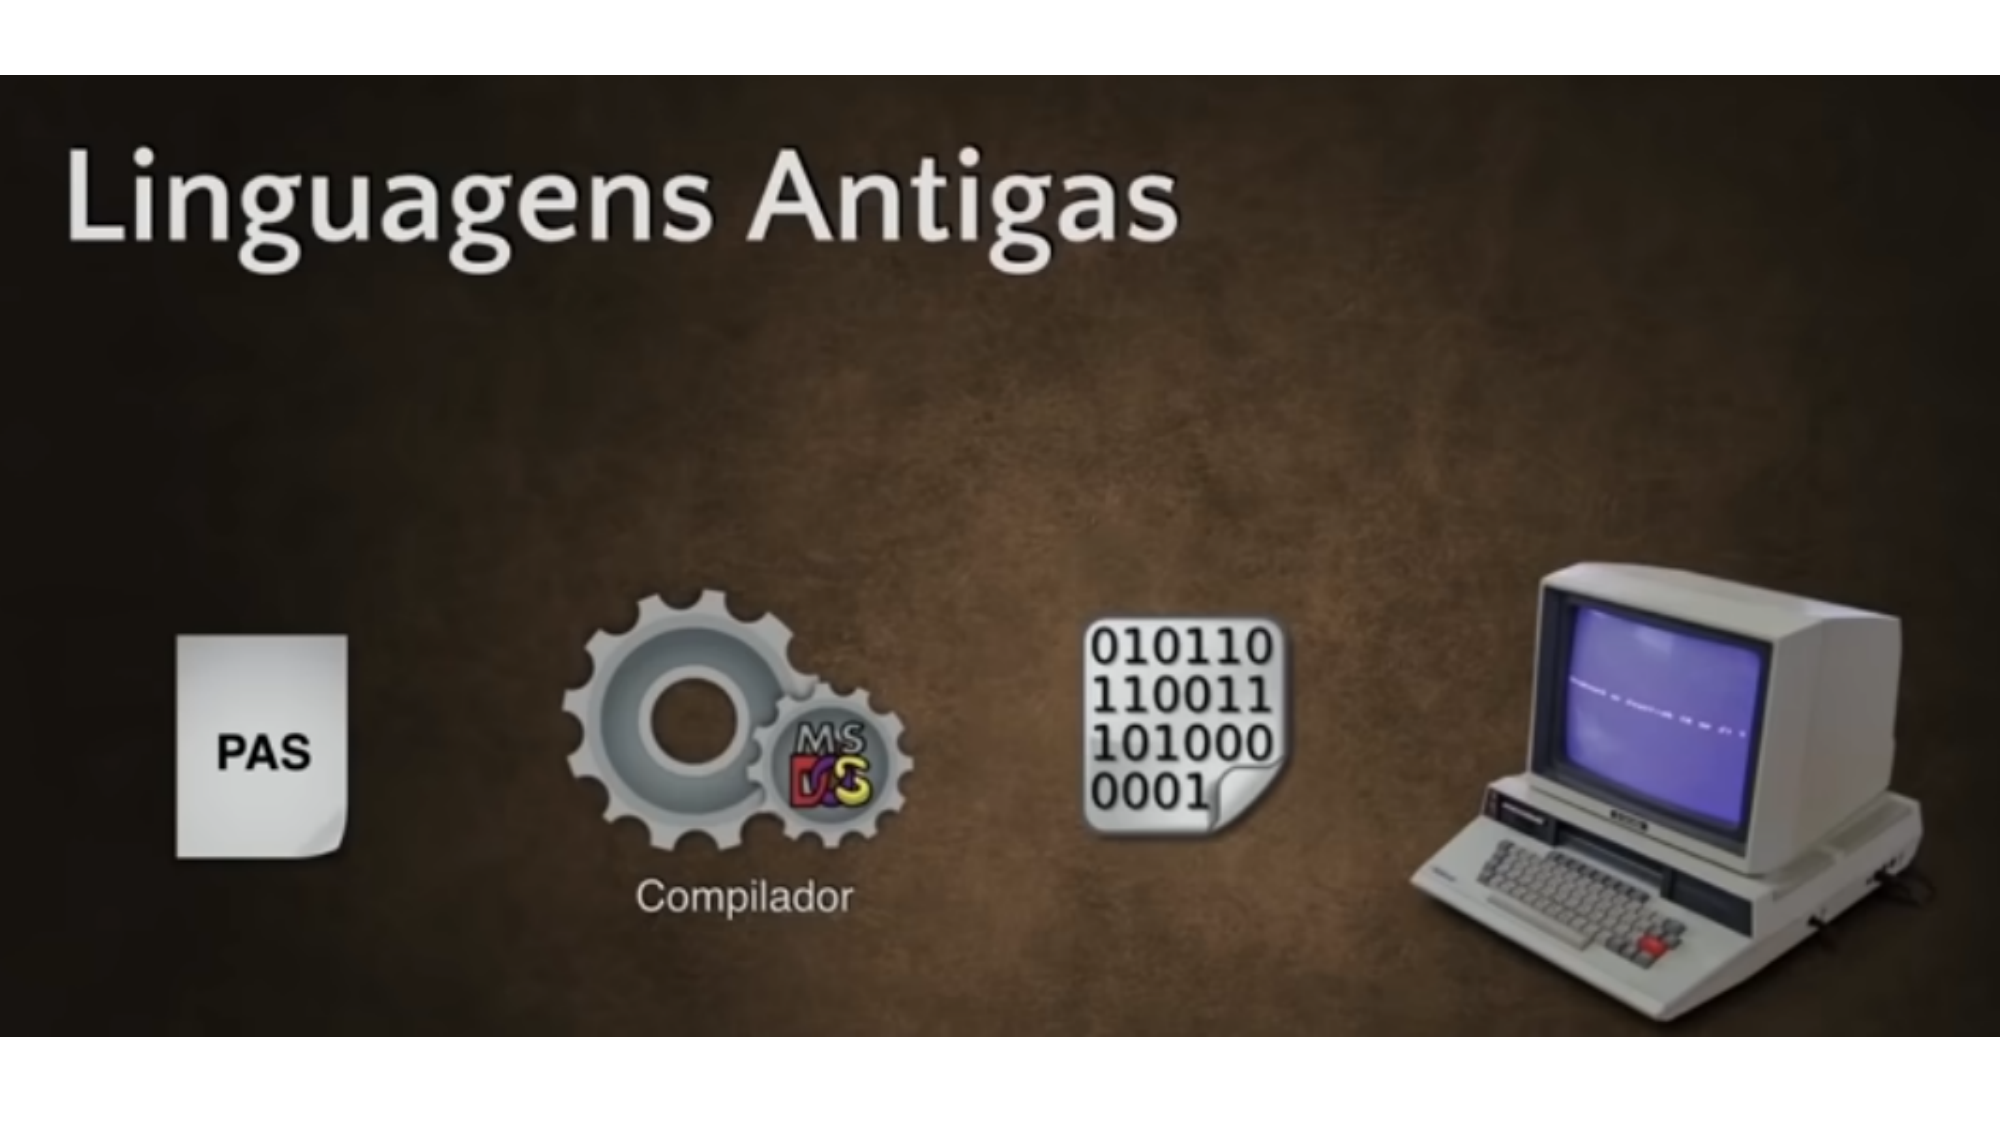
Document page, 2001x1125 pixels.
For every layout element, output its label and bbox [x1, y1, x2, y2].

list [0, 75, 2000, 1037]
